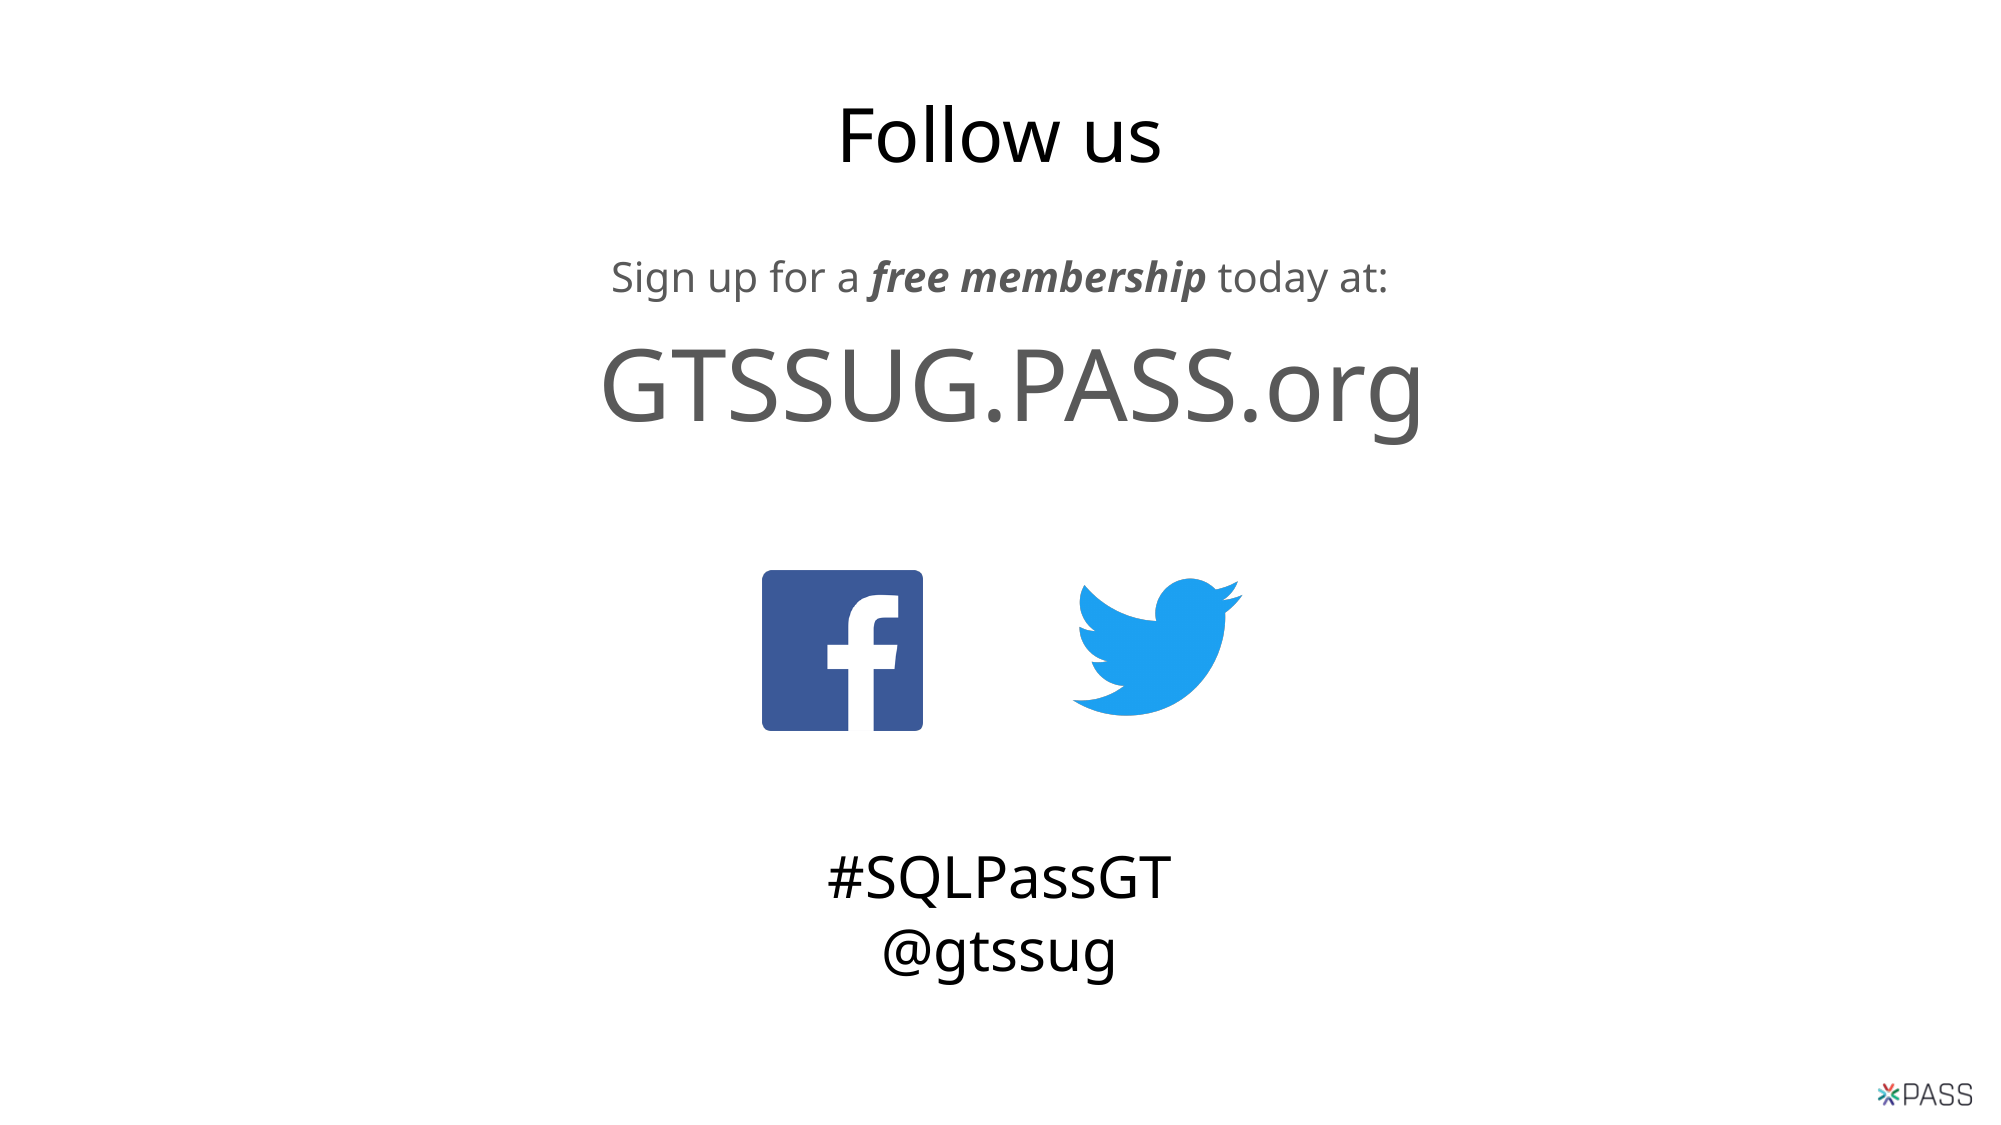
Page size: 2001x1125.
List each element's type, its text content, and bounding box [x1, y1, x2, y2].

picture [1863, 1079, 1987, 1110]
text_box #SQLPassGT @gtssug [548, 829, 1452, 927]
picture [1072, 577, 1243, 717]
picture [762, 570, 923, 731]
list Sign up for a free membership today at: GTSSUG.PASS.org [0, 243, 2000, 464]
title Follow us [0, 96, 2000, 210]
